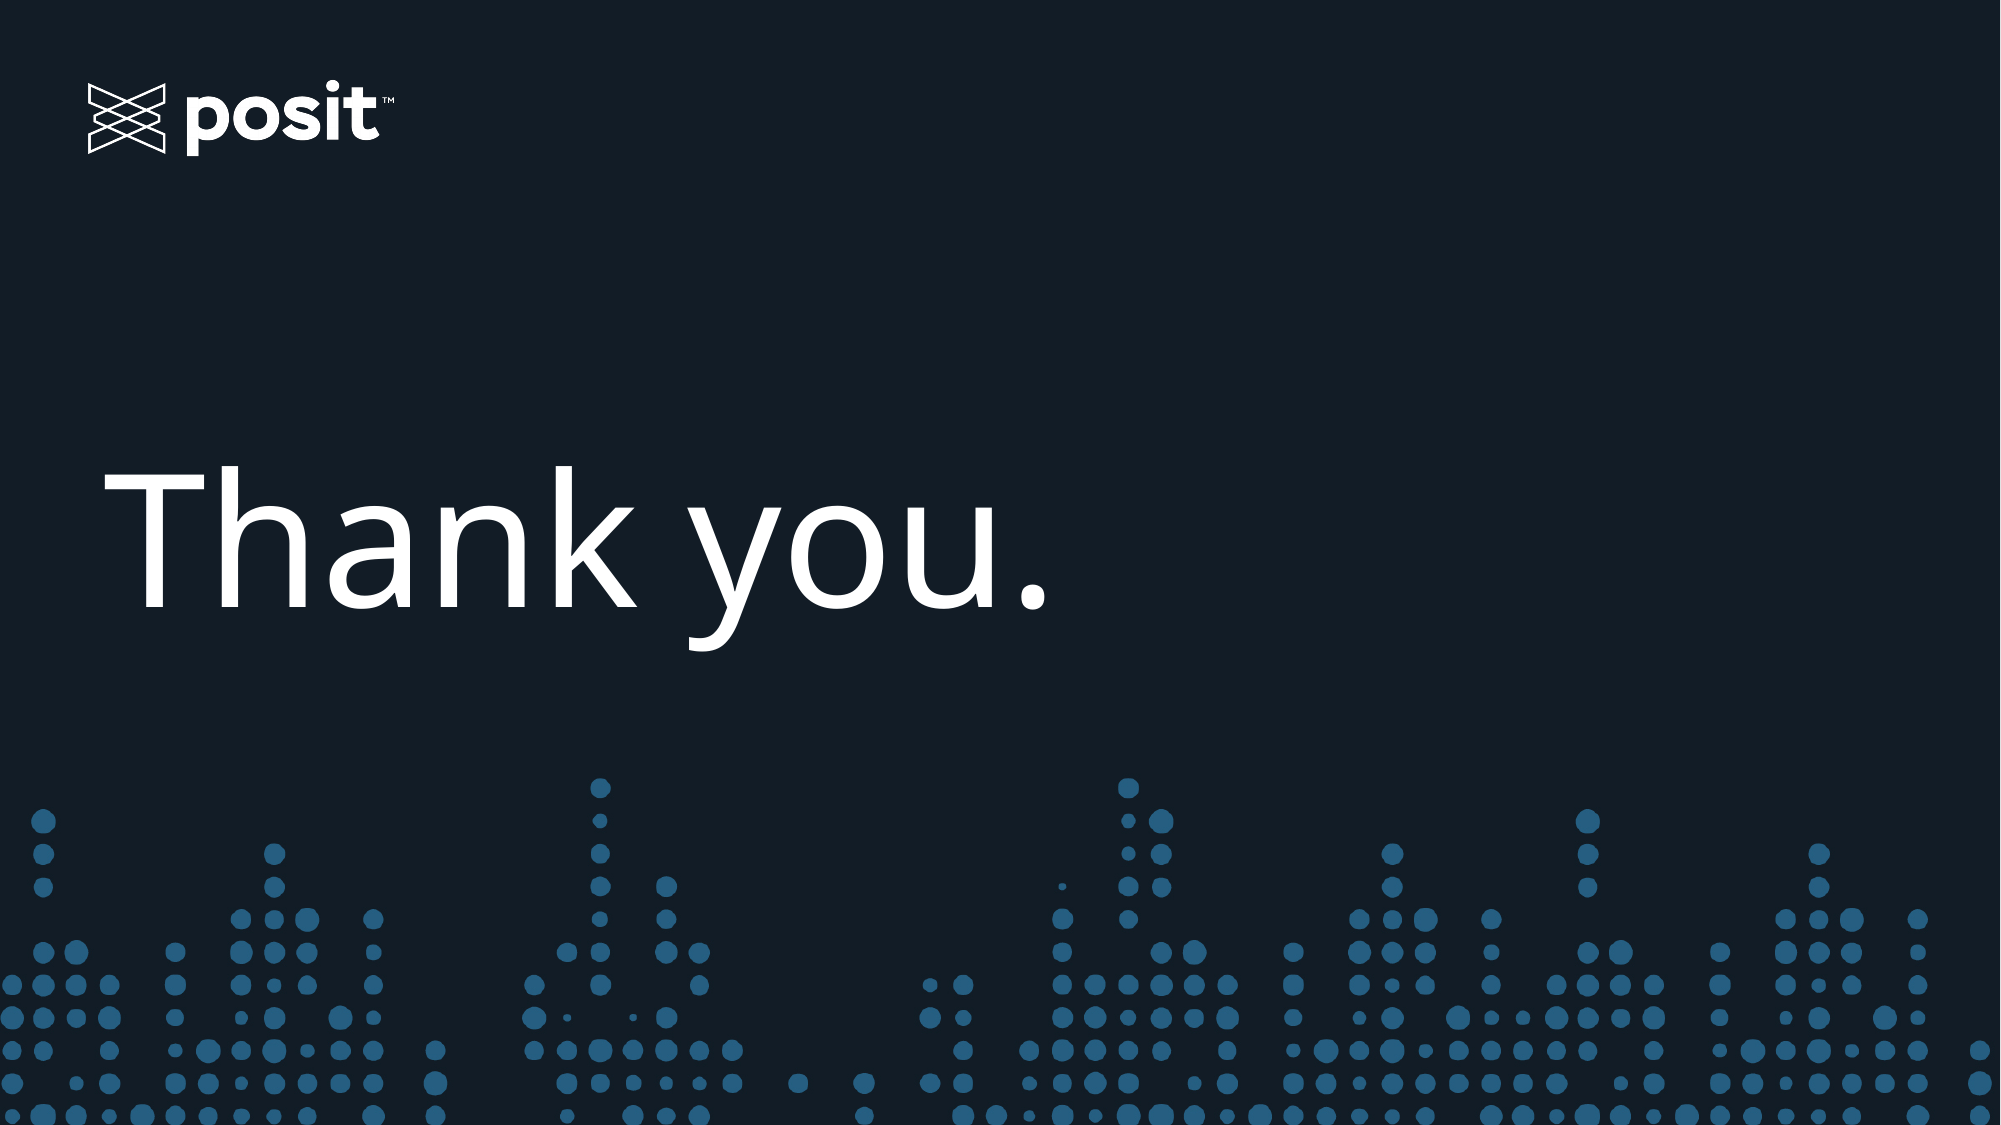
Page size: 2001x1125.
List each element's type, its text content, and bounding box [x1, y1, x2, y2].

picture [0, 0, 2001, 1125]
title Thank you. [88, 246, 1725, 655]
